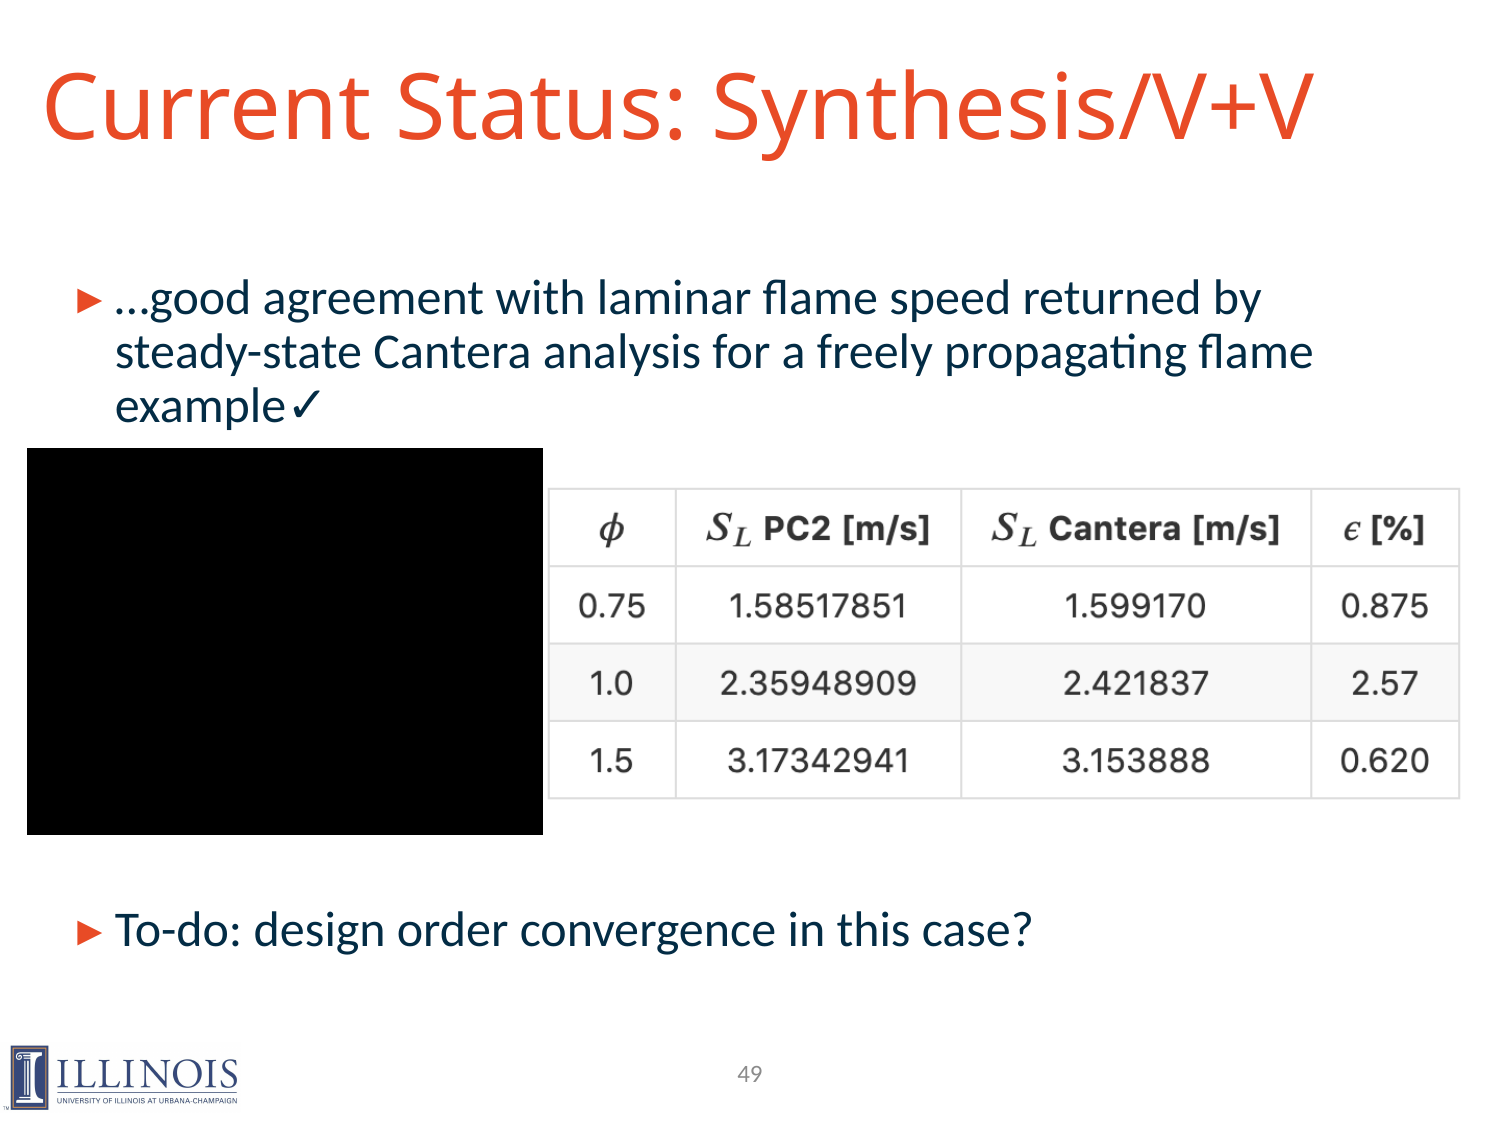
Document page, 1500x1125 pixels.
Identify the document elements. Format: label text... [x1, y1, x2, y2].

slide_number 49 [718, 1042, 782, 1103]
text_box …good agreement with laminar flame speed returned by steady-state Cantera analysis for a freely propagating flame example✓ To-do: design order convergence in this case? [62, 814, 1407, 1016]
picture [544, 469, 1480, 814]
picture [0, 1042, 241, 1113]
text_box …good agreement with laminar flame speed returned by steady-state Cantera analysis for a freely propagating flame example✓ To-do: design order convergence in this case? [62, 182, 1407, 469]
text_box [26, 447, 544, 836]
title Current Status: Synthesis/V+V [26, 36, 1438, 183]
